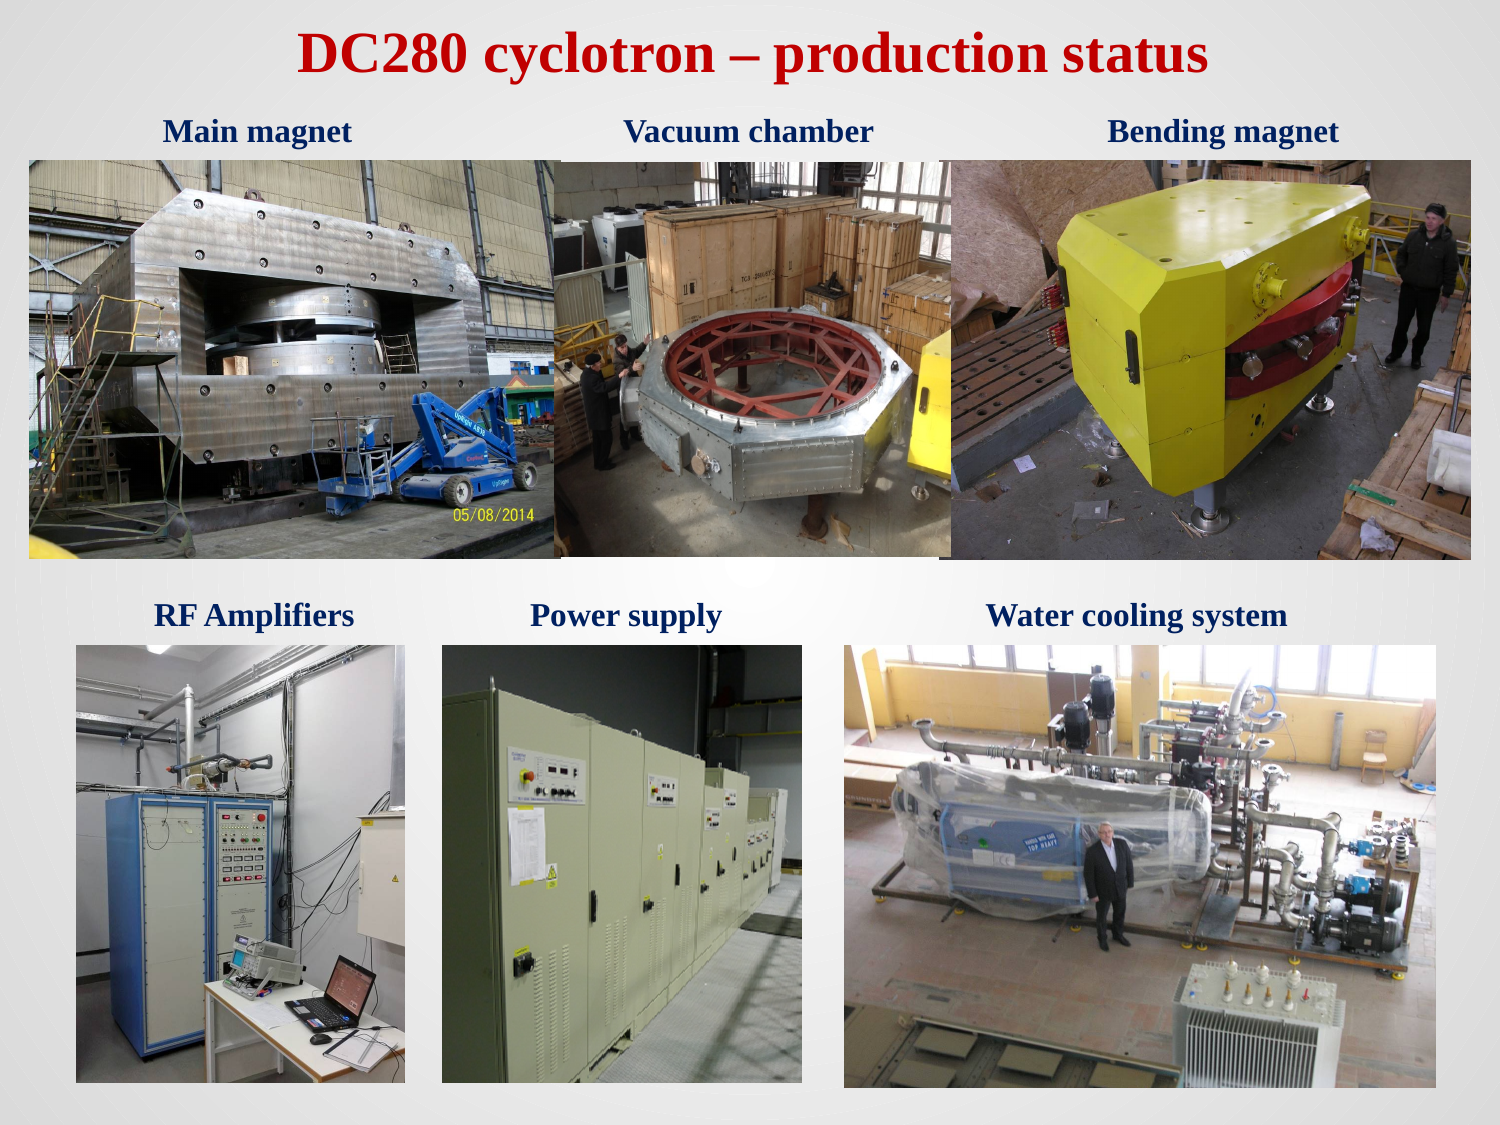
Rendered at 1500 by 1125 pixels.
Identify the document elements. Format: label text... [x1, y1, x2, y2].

picture [844, 644, 1436, 1088]
text_box Water cooling system [970, 586, 1304, 641]
text_box Main magnet [147, 101, 373, 157]
text_box DC280 cyclotron – production status [41, 7, 1467, 90]
picture [442, 644, 803, 1083]
text_box Bending magnet [1092, 101, 1364, 157]
picture [29, 160, 1471, 560]
text_box RF Amplifiers [139, 586, 370, 641]
picture [76, 644, 405, 1083]
text_box Vacuum chamber [608, 101, 904, 157]
text_box Power supply [515, 586, 738, 641]
